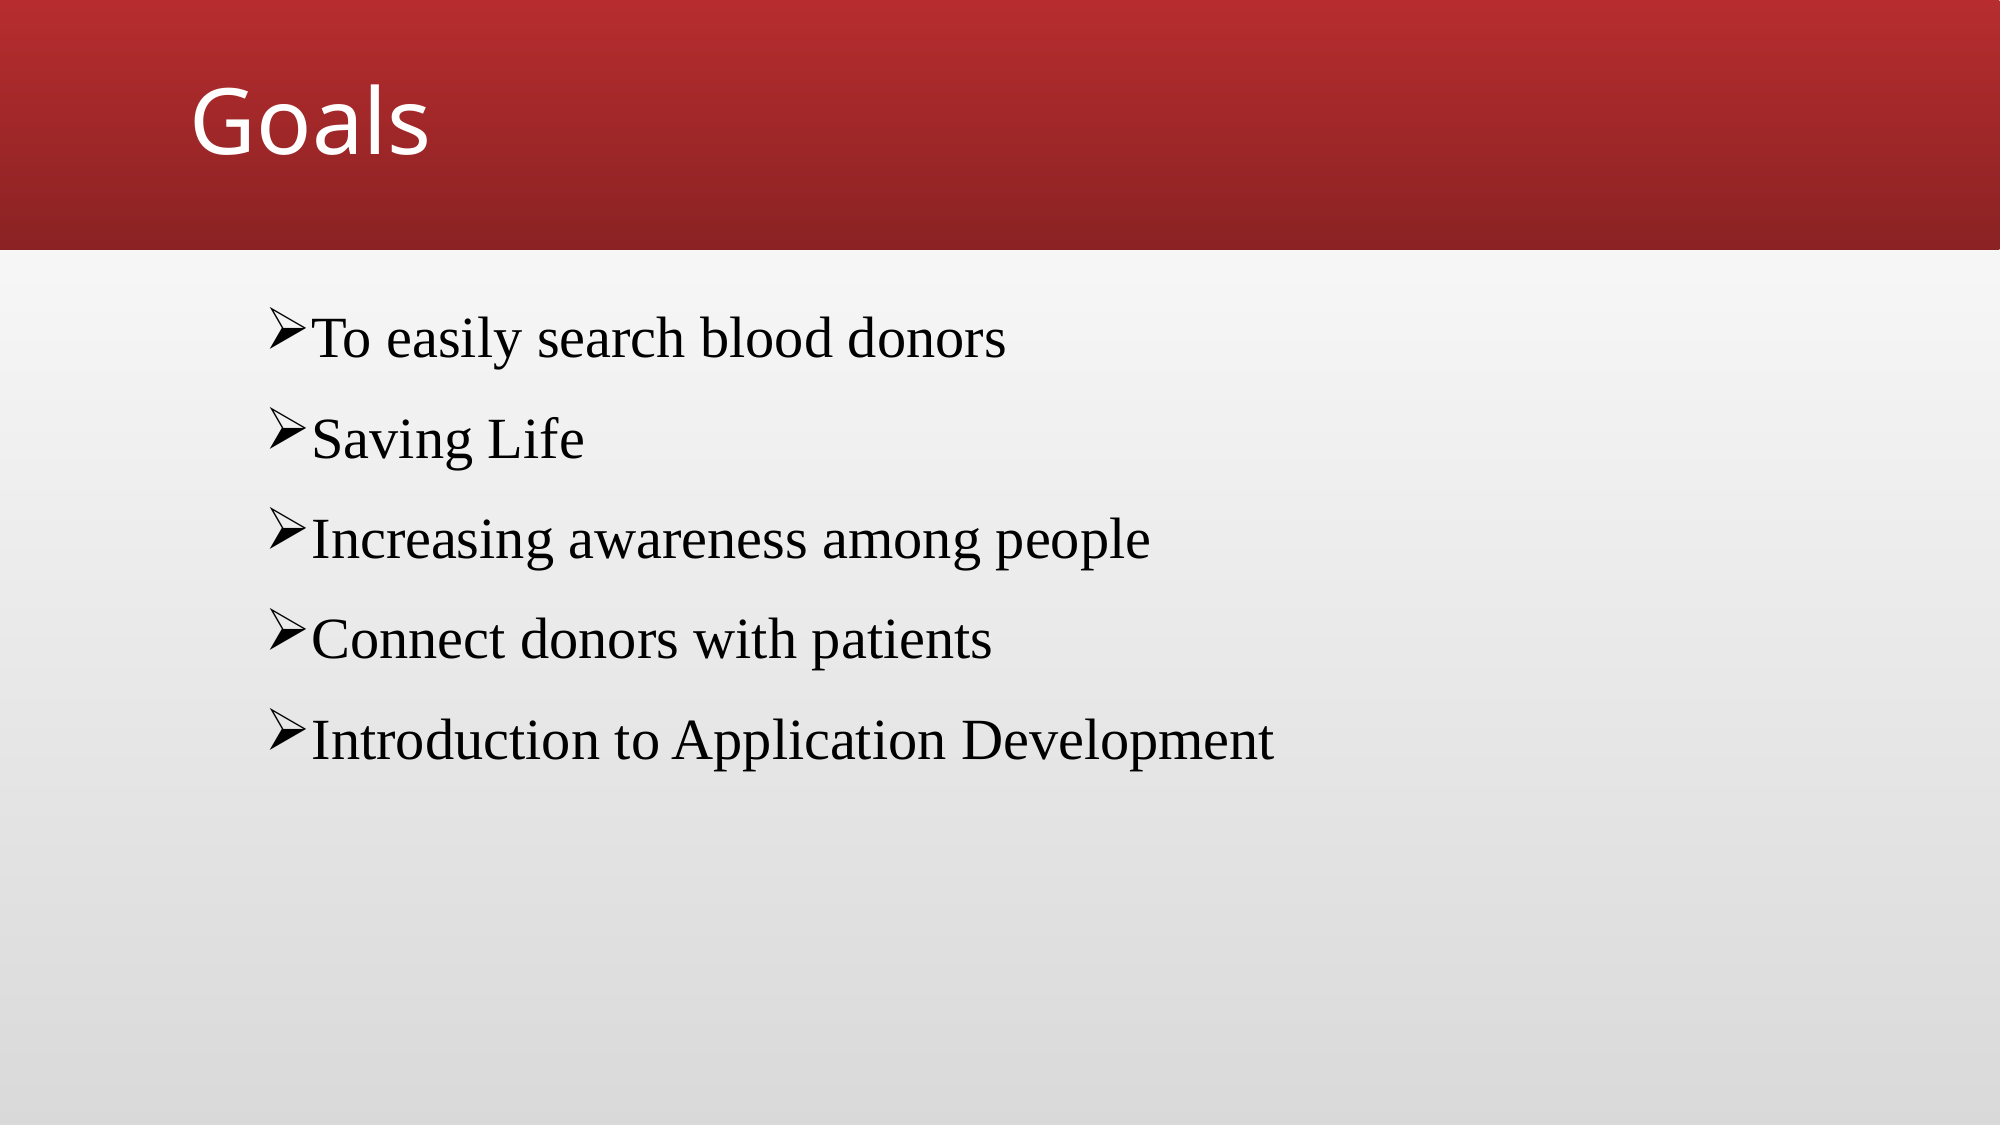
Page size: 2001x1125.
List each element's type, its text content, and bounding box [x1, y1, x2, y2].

title Goals [174, 16, 1825, 234]
list To easily search blood donors Saving Life Increasing awareness among people Connect donors with patients Introduction to Application Development [249, 299, 1750, 1050]
